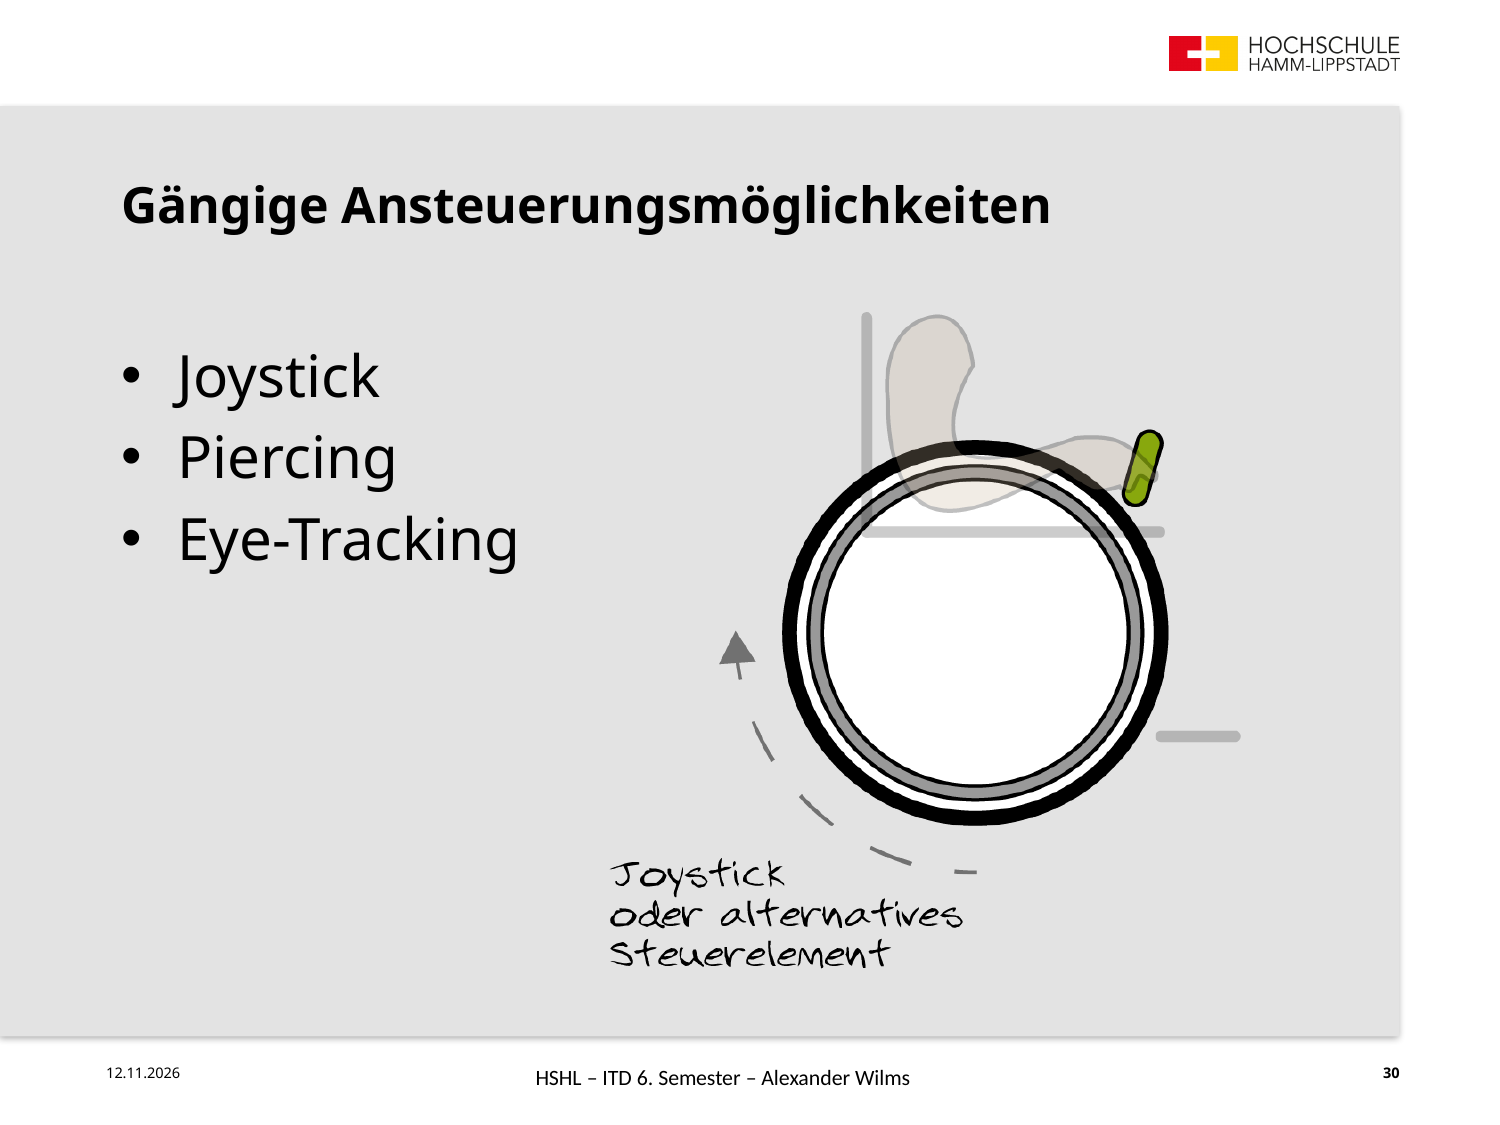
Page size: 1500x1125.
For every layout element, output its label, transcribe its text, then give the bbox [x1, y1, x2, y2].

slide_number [106, 1065, 457, 1084]
picture [1169, 36, 1400, 71]
list Joystick Piercing Eye-Tracking [106, 331, 340, 1005]
text_box HSHL – ITD 6. Semester – Alexander Wilms [520, 1055, 926, 1097]
text_box Gängige Ansteuerungsmöglichkeiten [106, 125, 1340, 281]
picture [345, 155, 1500, 1006]
slide_number 30 [1049, 1065, 1400, 1084]
